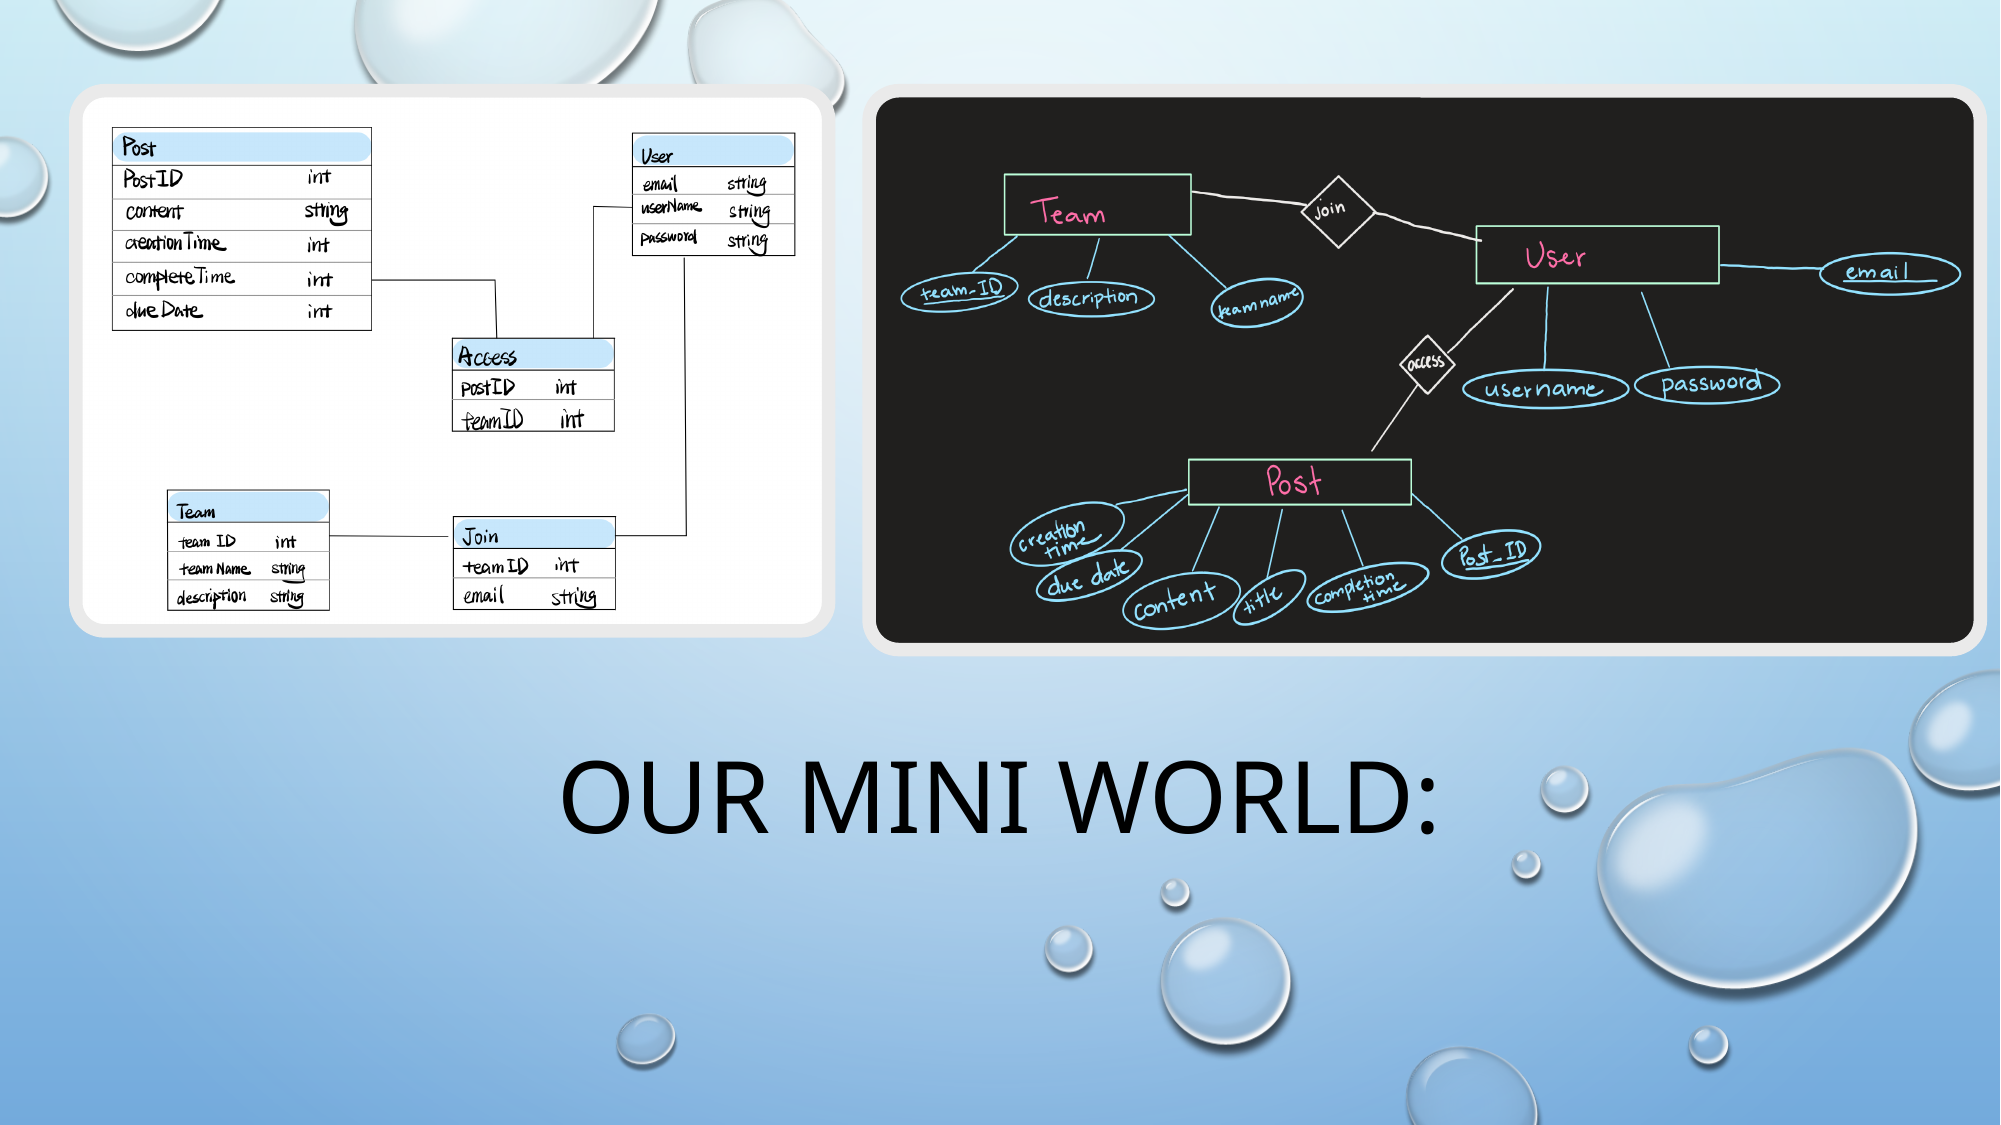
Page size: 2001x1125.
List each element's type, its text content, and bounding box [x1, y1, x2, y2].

picture [0, 0, 2000, 1125]
title OUR MINI WORLD: [287, 641, 1713, 863]
